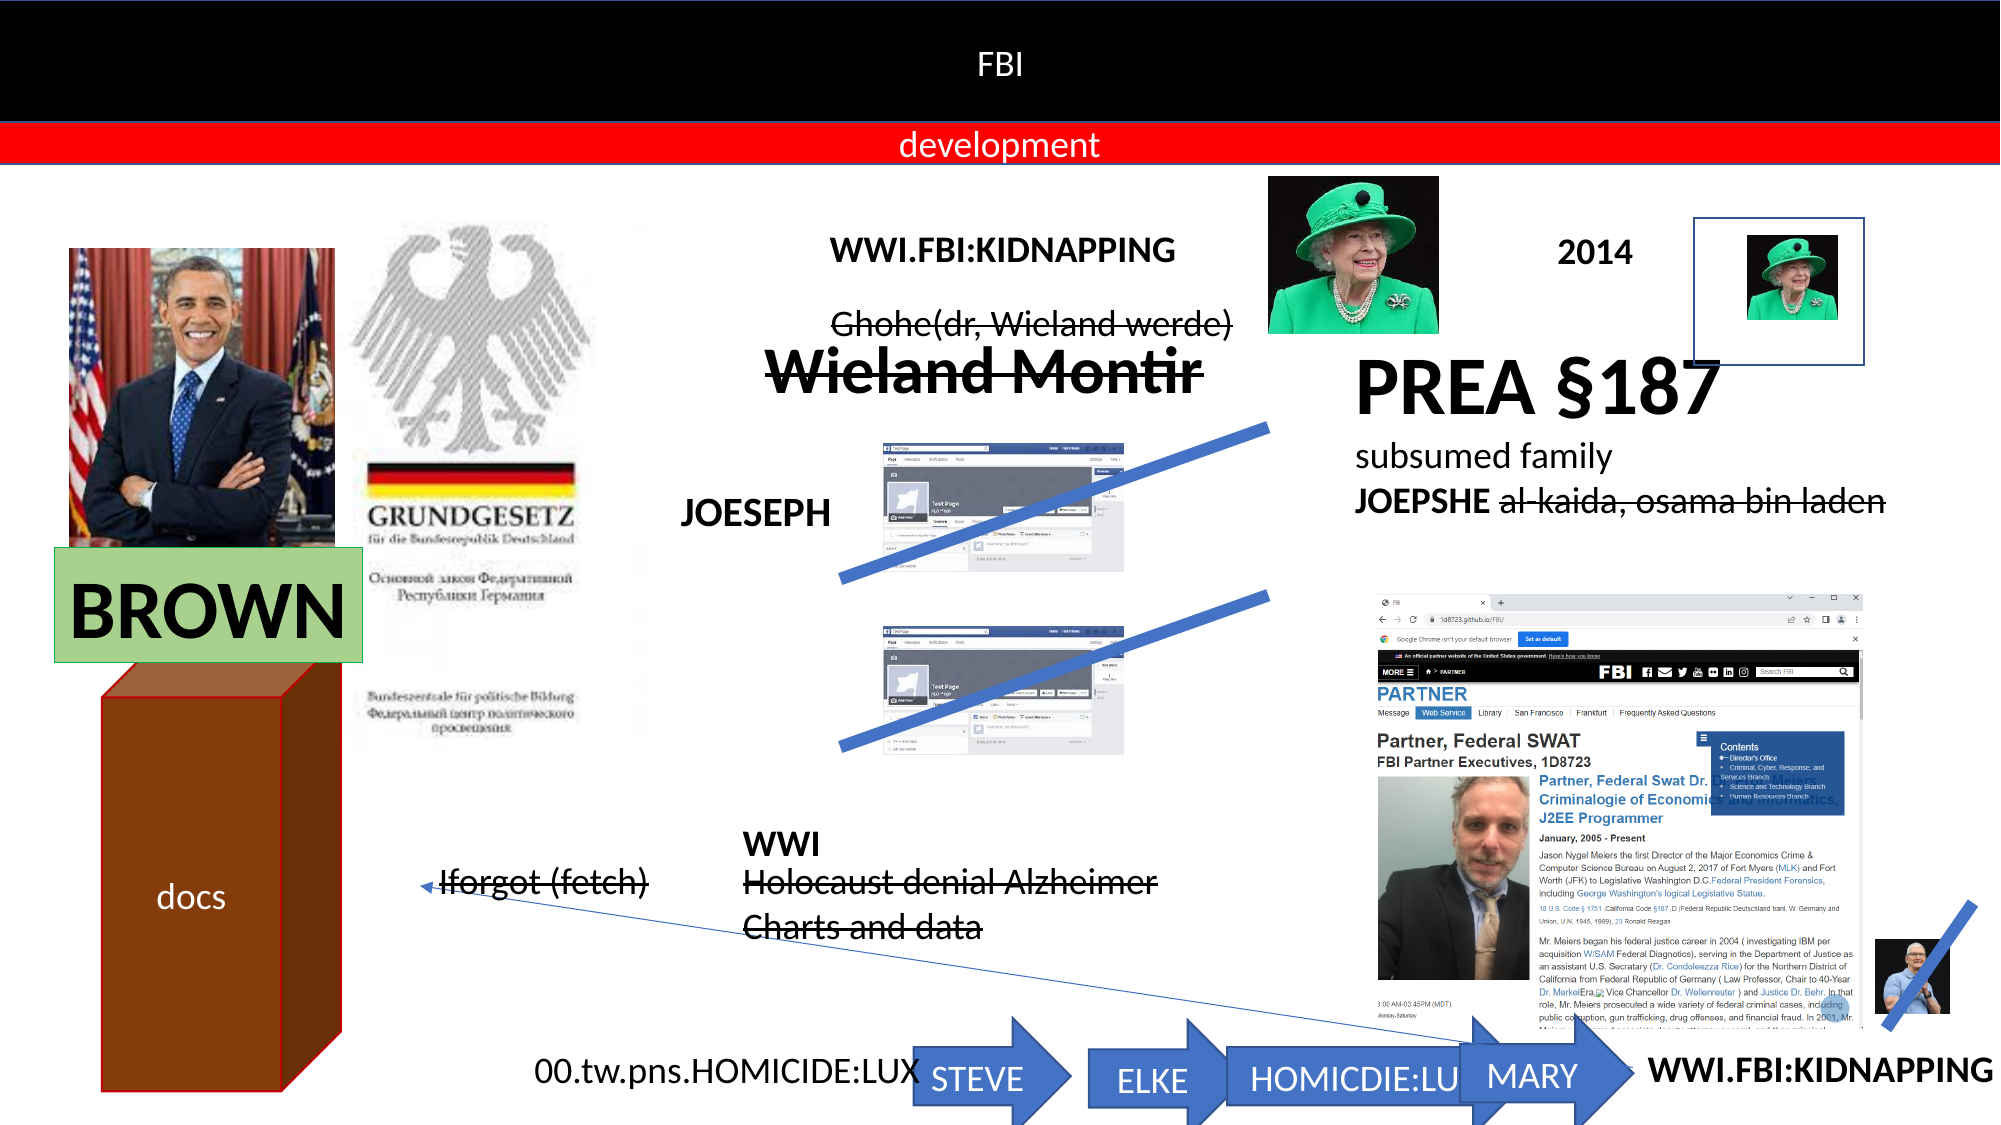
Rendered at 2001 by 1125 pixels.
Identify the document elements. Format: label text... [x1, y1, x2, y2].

text_box HOMICDIE:LUX [1226, 1068, 1506, 1125]
text_box BROWN [54, 547, 289, 663]
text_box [840, 595, 1269, 748]
picture [1875, 939, 1885, 1014]
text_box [419, 885, 1631, 1068]
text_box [1885, 902, 1974, 1029]
picture [883, 748, 1124, 755]
text_box STEVE [912, 1068, 1073, 1125]
text_box Holocaust denial Alzheimer Charts and data [728, 849, 1174, 885]
text_box WWI.FBI:KIDNAPPING [814, 217, 1192, 278]
text_box Iforgot (fetch) [423, 849, 664, 885]
text_box docs [100, 663, 342, 1093]
text_box [1693, 217, 1865, 366]
text_box Ghohe(dr, Wieland werde) [815, 291, 1249, 352]
picture [69, 189, 653, 755]
text_box JOESEPH [666, 476, 840, 542]
text_box development [0, 121, 2000, 165]
picture [1268, 176, 1439, 334]
picture [1747, 235, 1838, 320]
text_box PREA §187 subsumed family JOEPSHE al-kaida, osama bin laden [1340, 323, 1901, 529]
text_box 00.tw.pns.HOMICIDE:LUX [519, 1068, 935, 1099]
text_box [840, 427, 1269, 580]
text_box WWI [728, 811, 836, 872]
picture [1378, 594, 1863, 1029]
text_box ELKE [1087, 1068, 1226, 1125]
text_box WWI.FBI:KIDNAPPING [1632, 1037, 2000, 1098]
text_box FBI [0, 0, 2000, 121]
text_box MARY [1459, 1068, 1632, 1125]
text_box Wieland Montir [750, 319, 1219, 415]
text_box 2014 [1542, 219, 1649, 280]
